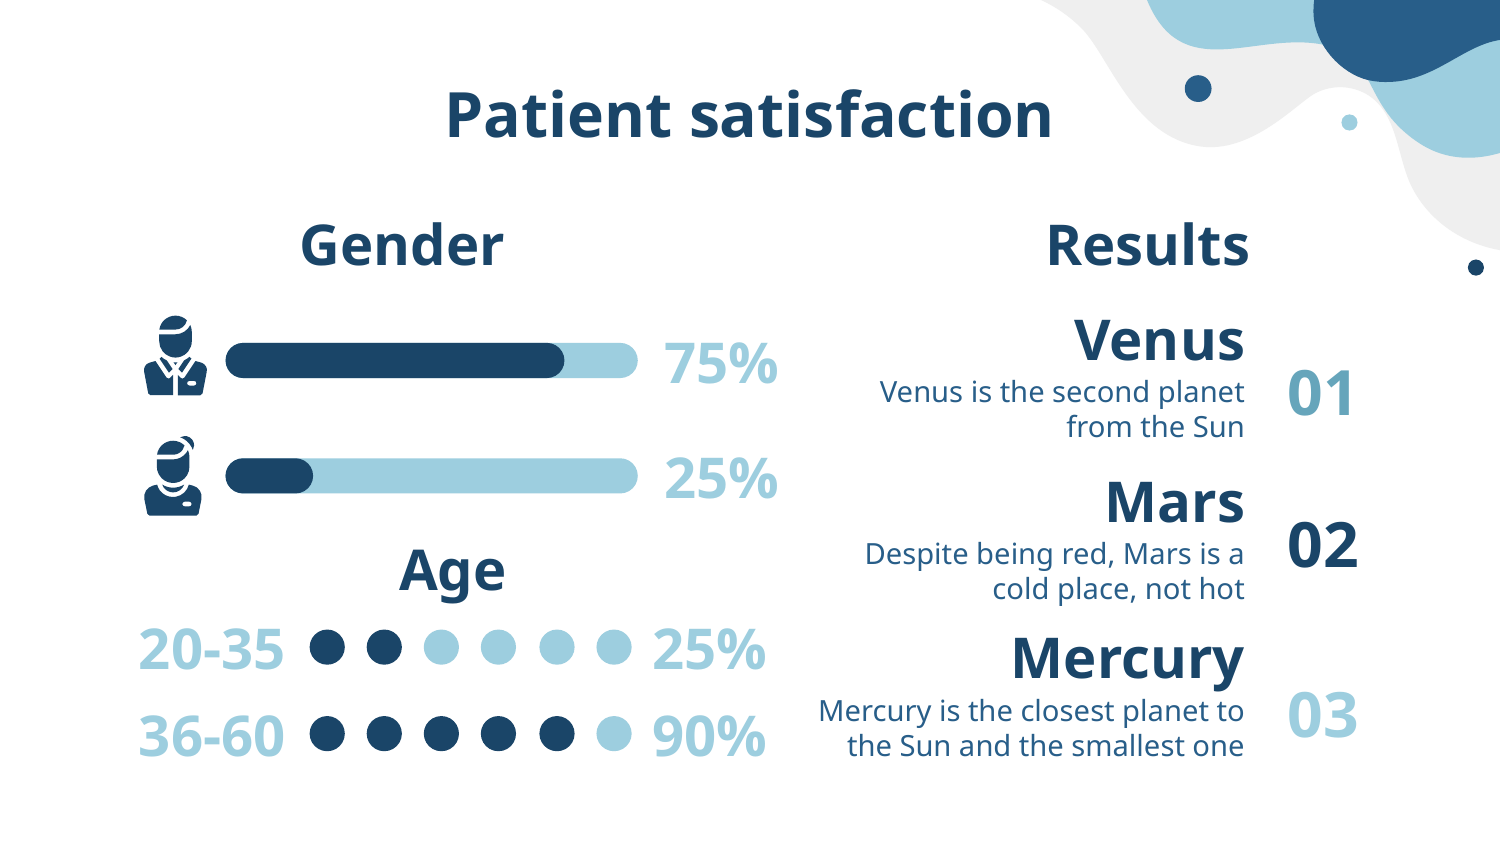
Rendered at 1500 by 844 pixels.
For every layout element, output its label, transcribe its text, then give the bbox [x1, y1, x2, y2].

text_box 90% [608, 704, 802, 763]
text_box 25% [621, 446, 823, 506]
text_box [309, 716, 345, 752]
text_box [366, 629, 402, 665]
text_box [366, 716, 402, 752]
text_box [225, 458, 314, 494]
text_box [423, 716, 459, 752]
text_box Venus is the second planet from the Sun [802, 357, 1261, 452]
text_box 75% [621, 331, 823, 390]
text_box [142, 435, 203, 516]
text_box 25% [608, 617, 811, 677]
text_box Venus [950, 308, 1261, 367]
text_box 01 [1254, 331, 1392, 450]
text_box 36-60 [111, 704, 314, 763]
text_box Mercury is the closest planet to the Sun and the smallest one [802, 677, 1254, 772]
text_box [309, 629, 345, 665]
title Patient satisfaction [88, 59, 1412, 154]
text_box [539, 716, 575, 752]
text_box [142, 315, 208, 396]
text_box 20-35 [111, 617, 314, 677]
text_box [480, 629, 517, 665]
text_box Despite being red, Mars is a cold place, not hot [802, 520, 1261, 615]
text_box [548, 342, 638, 379]
text_box [300, 458, 638, 494]
text_box [596, 717, 608, 751]
text_box [539, 629, 575, 665]
text_box Results [928, 213, 1368, 273]
text_box Gender [232, 213, 572, 273]
text_box [225, 342, 565, 379]
text_box Age [332, 528, 573, 608]
text_box 03 [1254, 652, 1392, 772]
text_box Mercury [950, 627, 1261, 677]
text_box [596, 630, 608, 664]
text_box [423, 629, 459, 665]
text_box [480, 716, 517, 752]
text_box Mars [950, 470, 1261, 520]
text_box 02 [1254, 483, 1392, 602]
